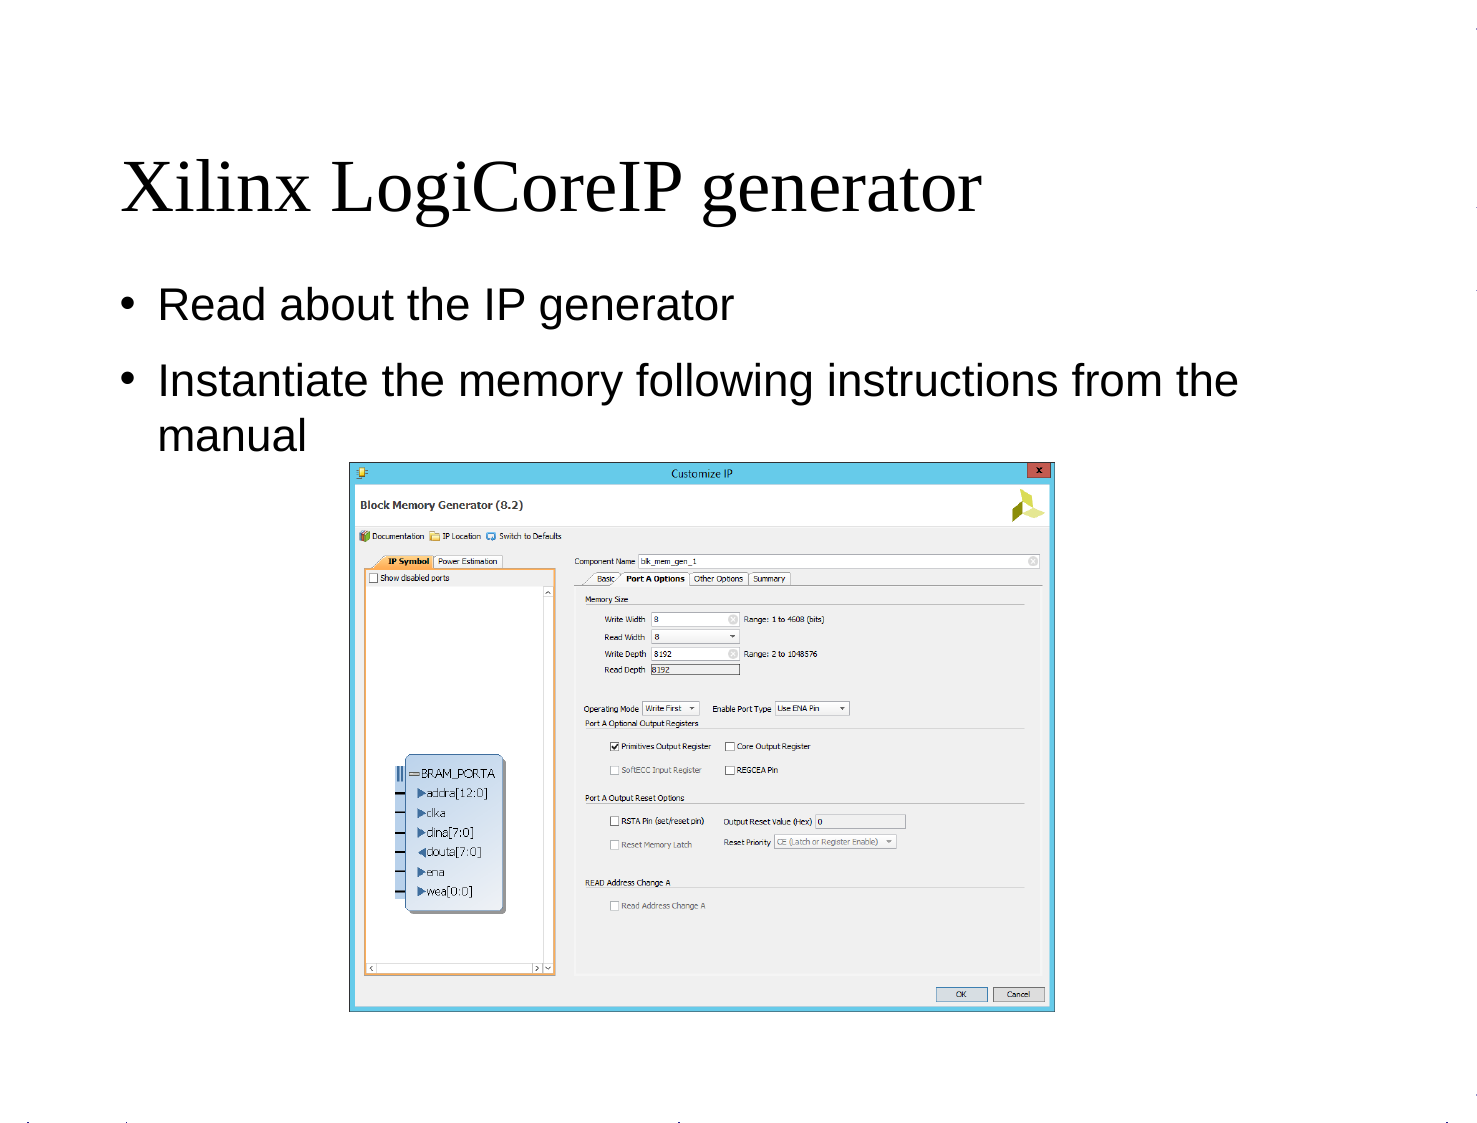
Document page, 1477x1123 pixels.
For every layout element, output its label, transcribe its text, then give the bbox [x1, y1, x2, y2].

title Xilinx LogiCoreIP generator [105, 46, 1354, 234]
picture [348, 462, 1055, 1012]
list Read about the IP generator Instantiate the memory following instructions from the manual [104, 267, 1350, 853]
